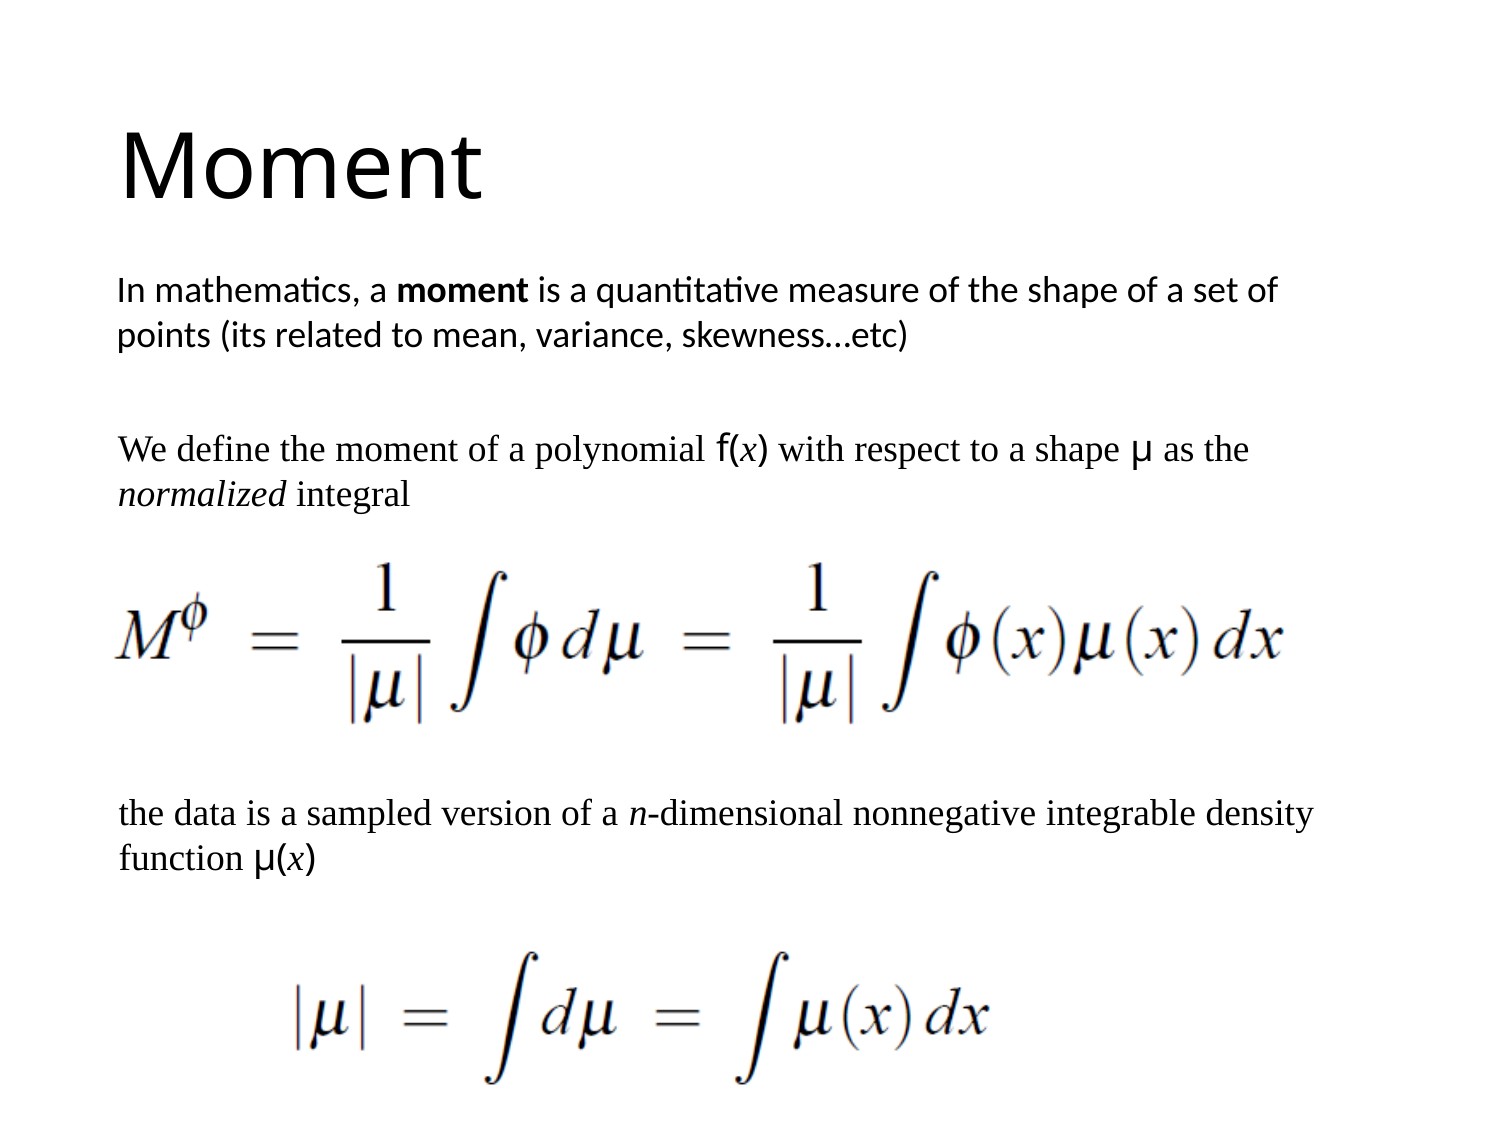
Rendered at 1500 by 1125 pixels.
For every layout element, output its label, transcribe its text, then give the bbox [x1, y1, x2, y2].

picture [270, 944, 1002, 1094]
title Moment [103, 59, 1397, 278]
picture [103, 544, 1286, 737]
text_box In mathematics, a moment is a quantitative measure of the shape of a set of points (its related to mean, variance, skewness…etc) [101, 257, 1350, 363]
text_box We define the moment of a polynomial f(x) with respect to a shape μ as the normalized integral [103, 416, 1397, 522]
text_box the data is a sampled version of a n-dimensional nonnegative integrable density function μ(x) [103, 780, 1336, 886]
